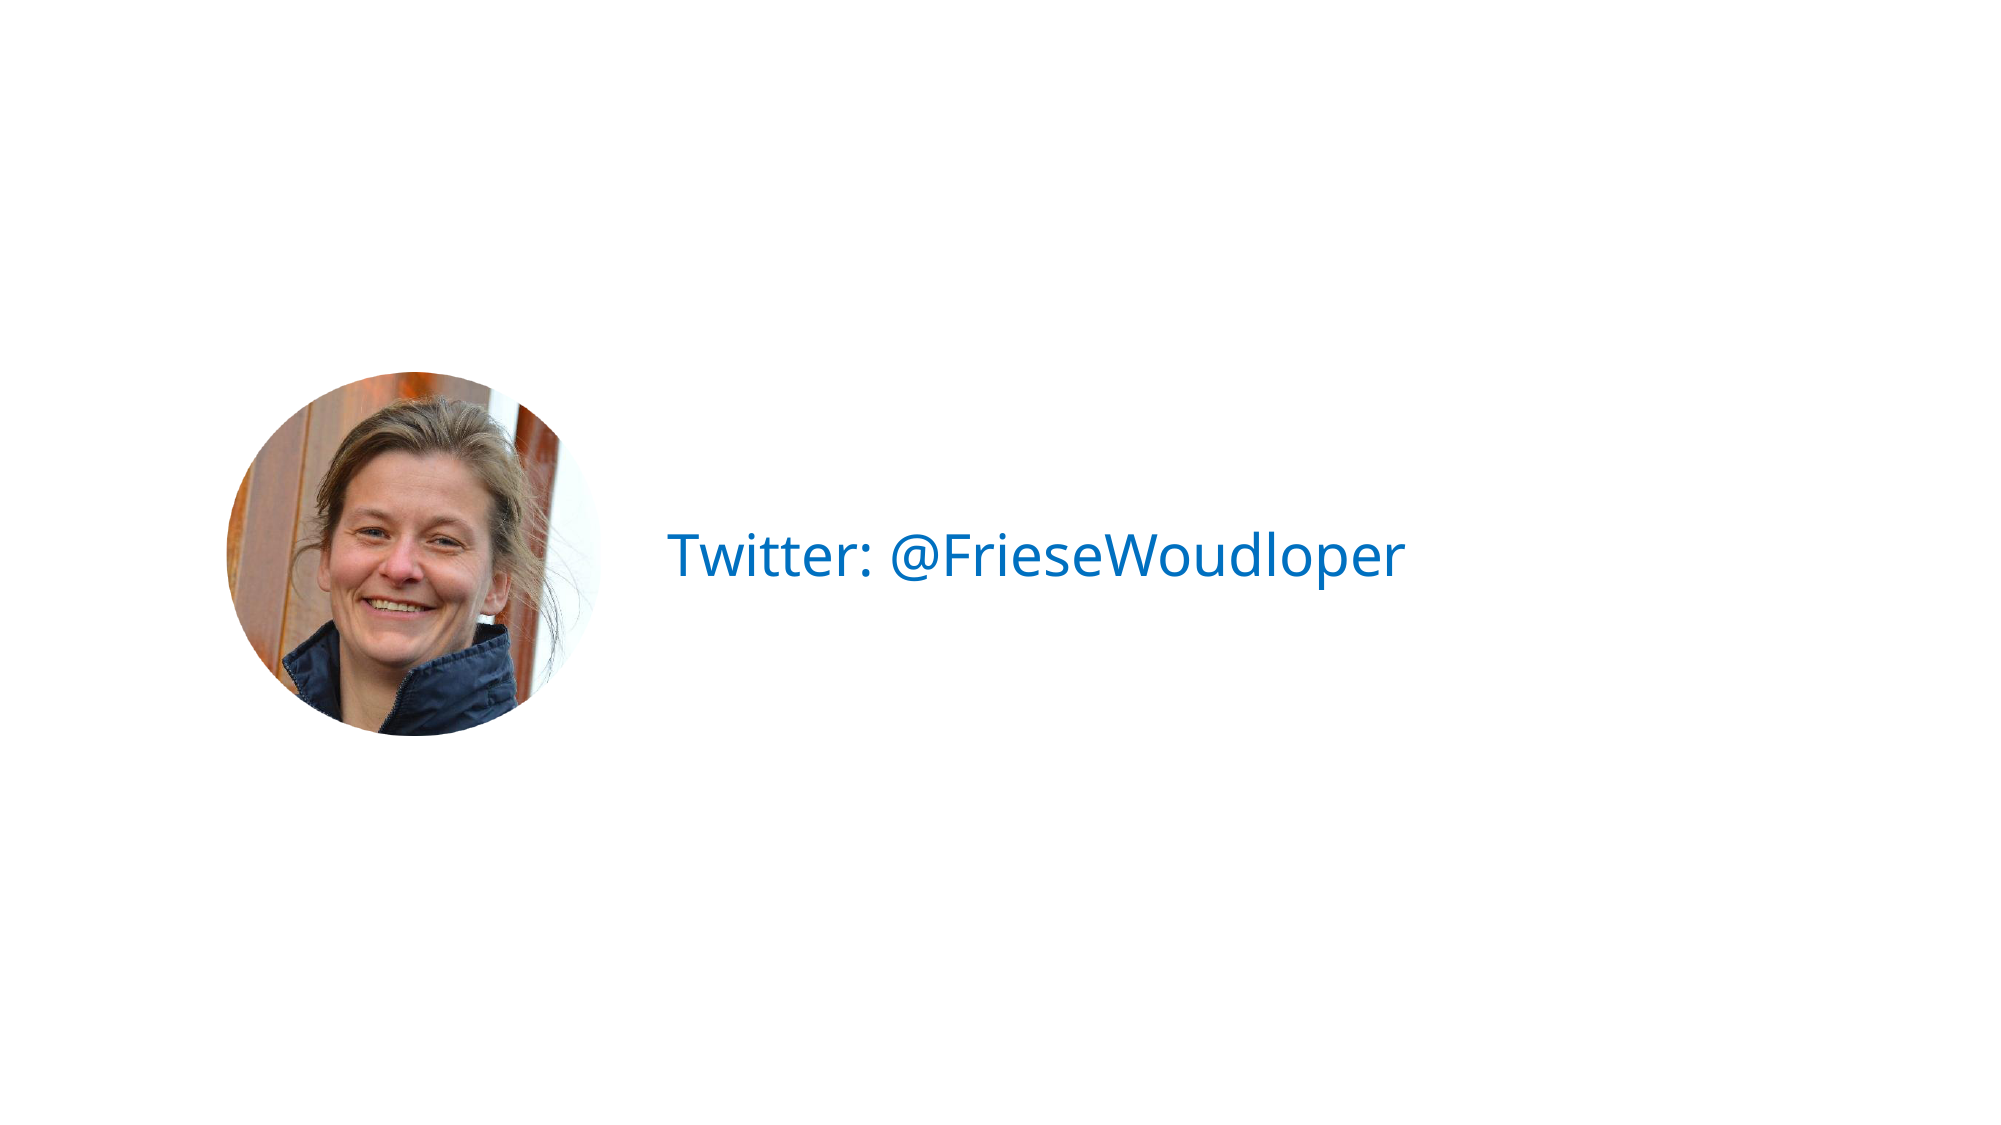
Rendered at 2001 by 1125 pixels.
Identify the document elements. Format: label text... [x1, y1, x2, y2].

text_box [226, 372, 601, 736]
text_box Twitter: @FrieseWoudloper [653, 511, 1422, 596]
